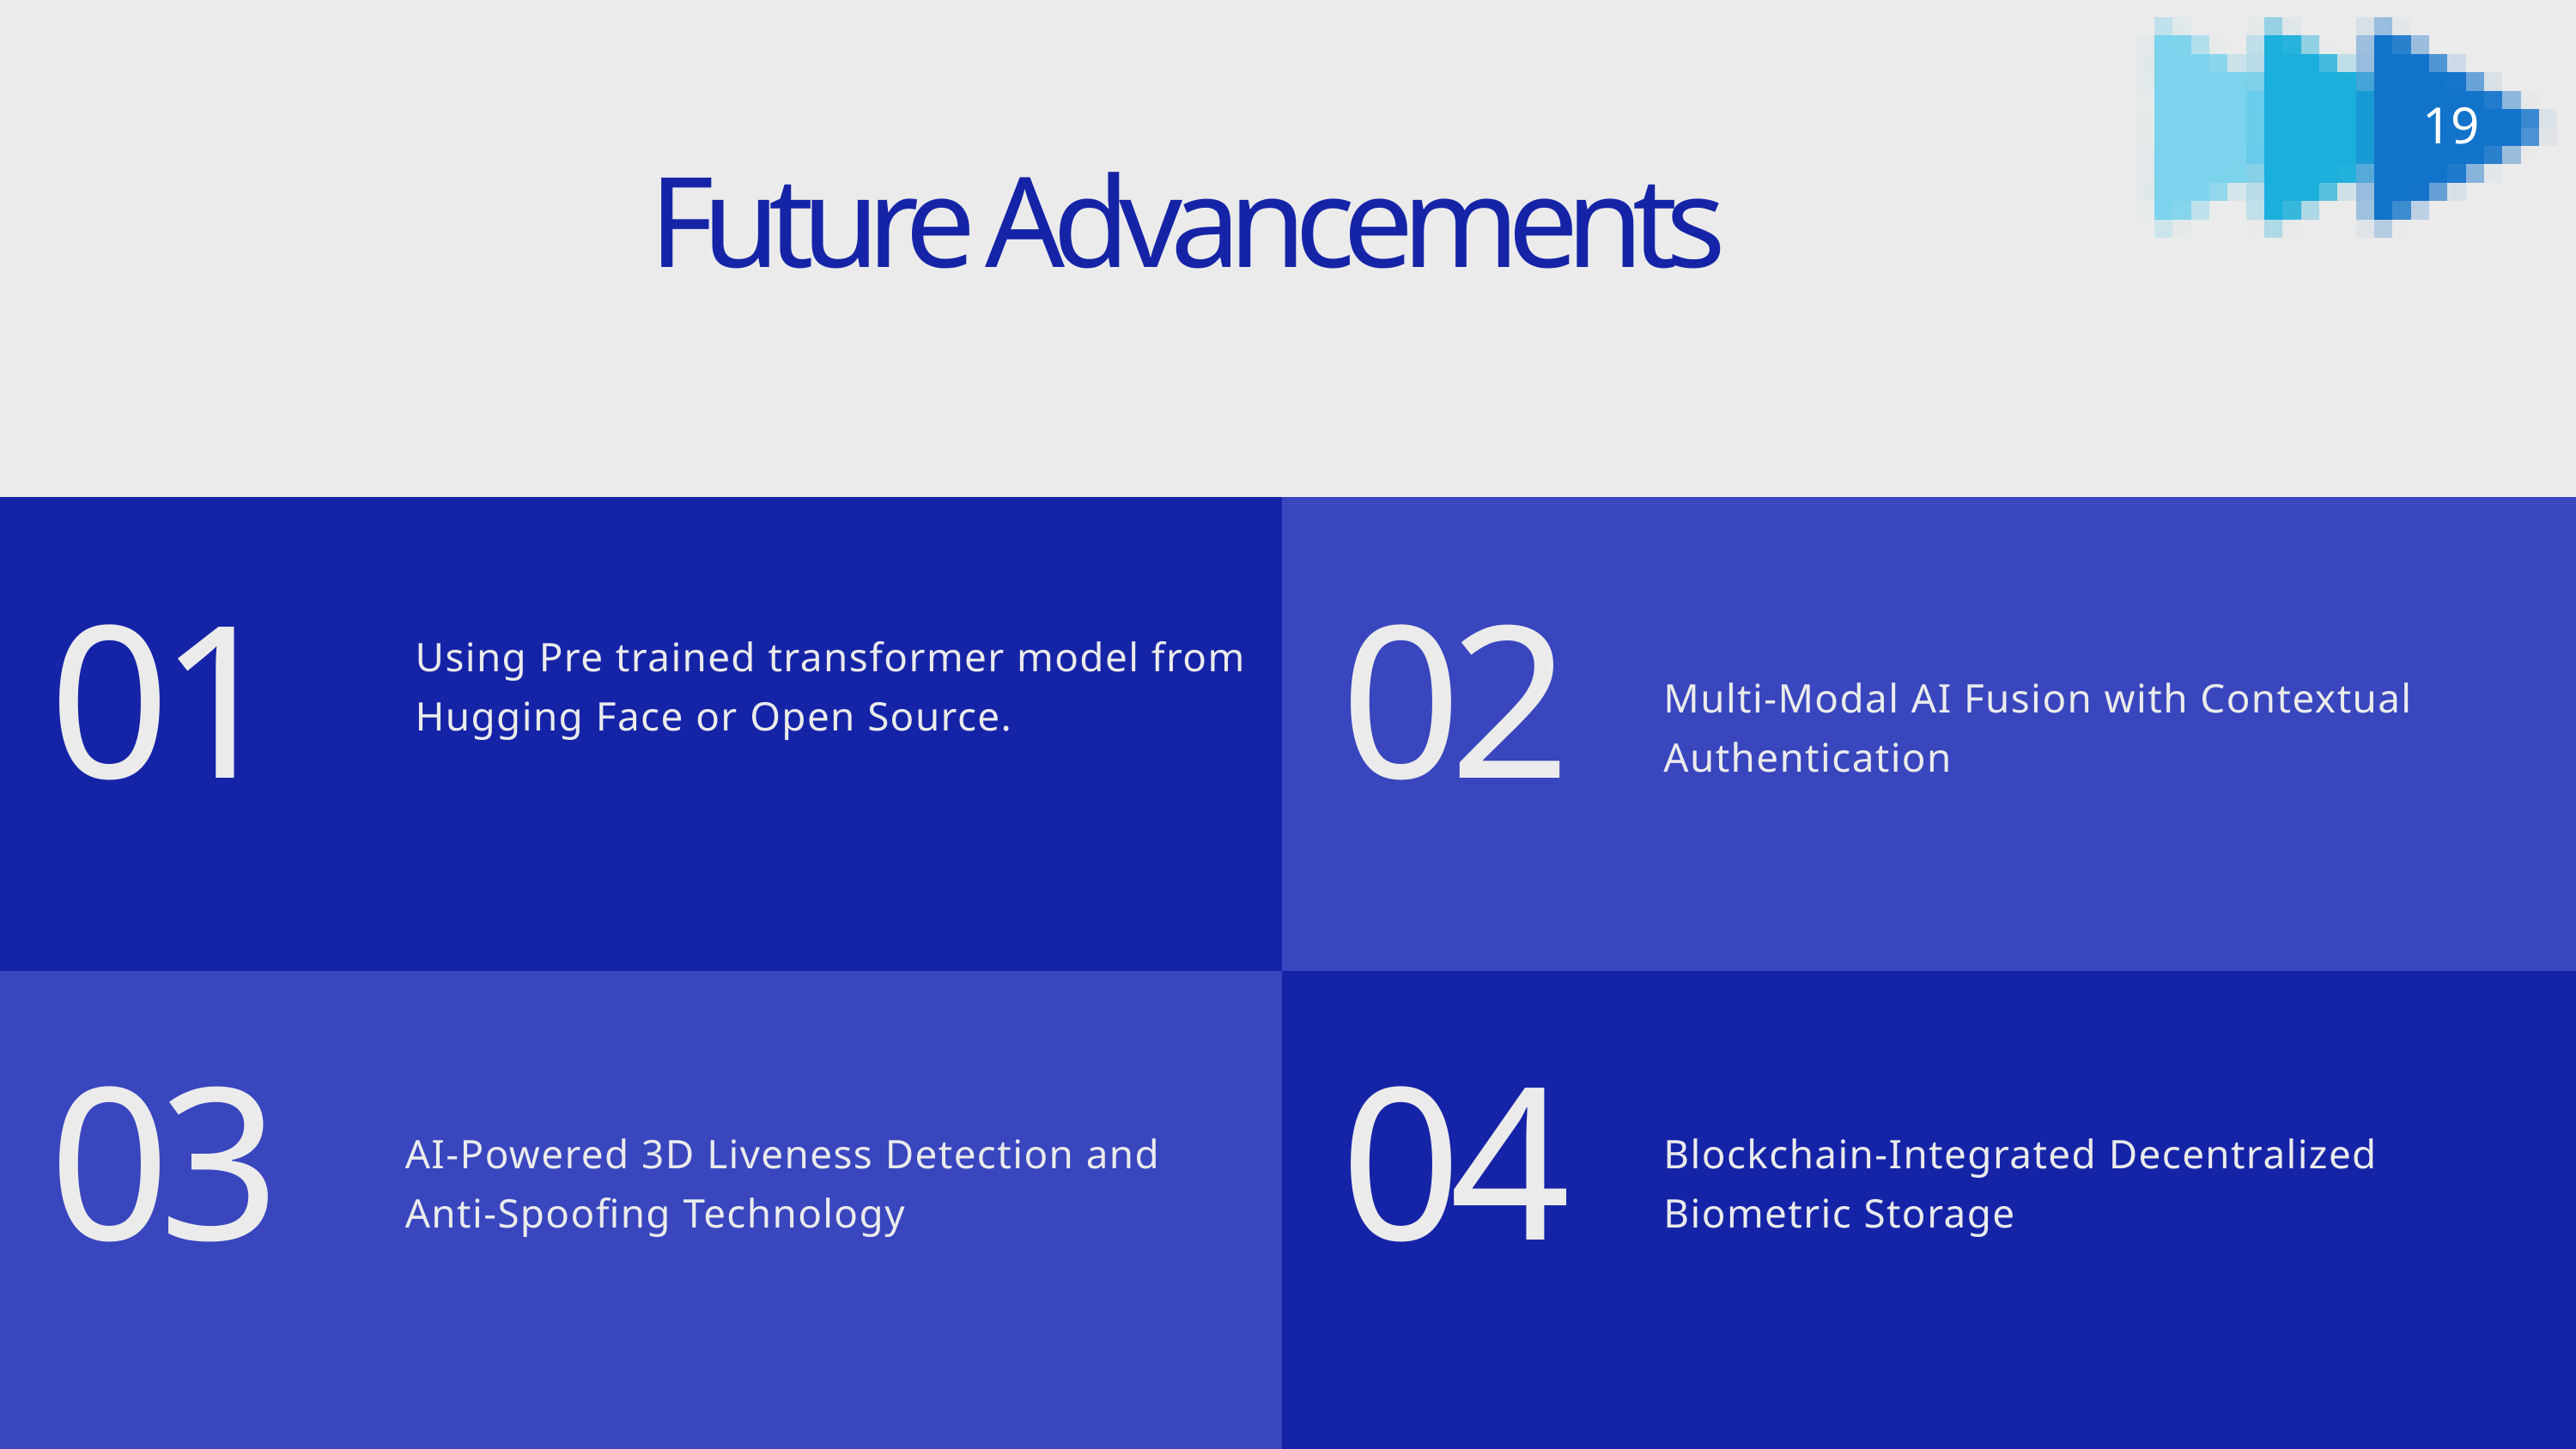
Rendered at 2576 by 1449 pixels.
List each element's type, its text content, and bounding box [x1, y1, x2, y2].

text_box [0, 496, 1280, 969]
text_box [1281, 496, 2576, 970]
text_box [0, 970, 1277, 1449]
text_box [2136, 0, 2576, 257]
text_box 19 [2247, 102, 2493, 155]
text_box Future Advancements [107, 112, 2269, 293]
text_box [1281, 970, 2576, 1449]
